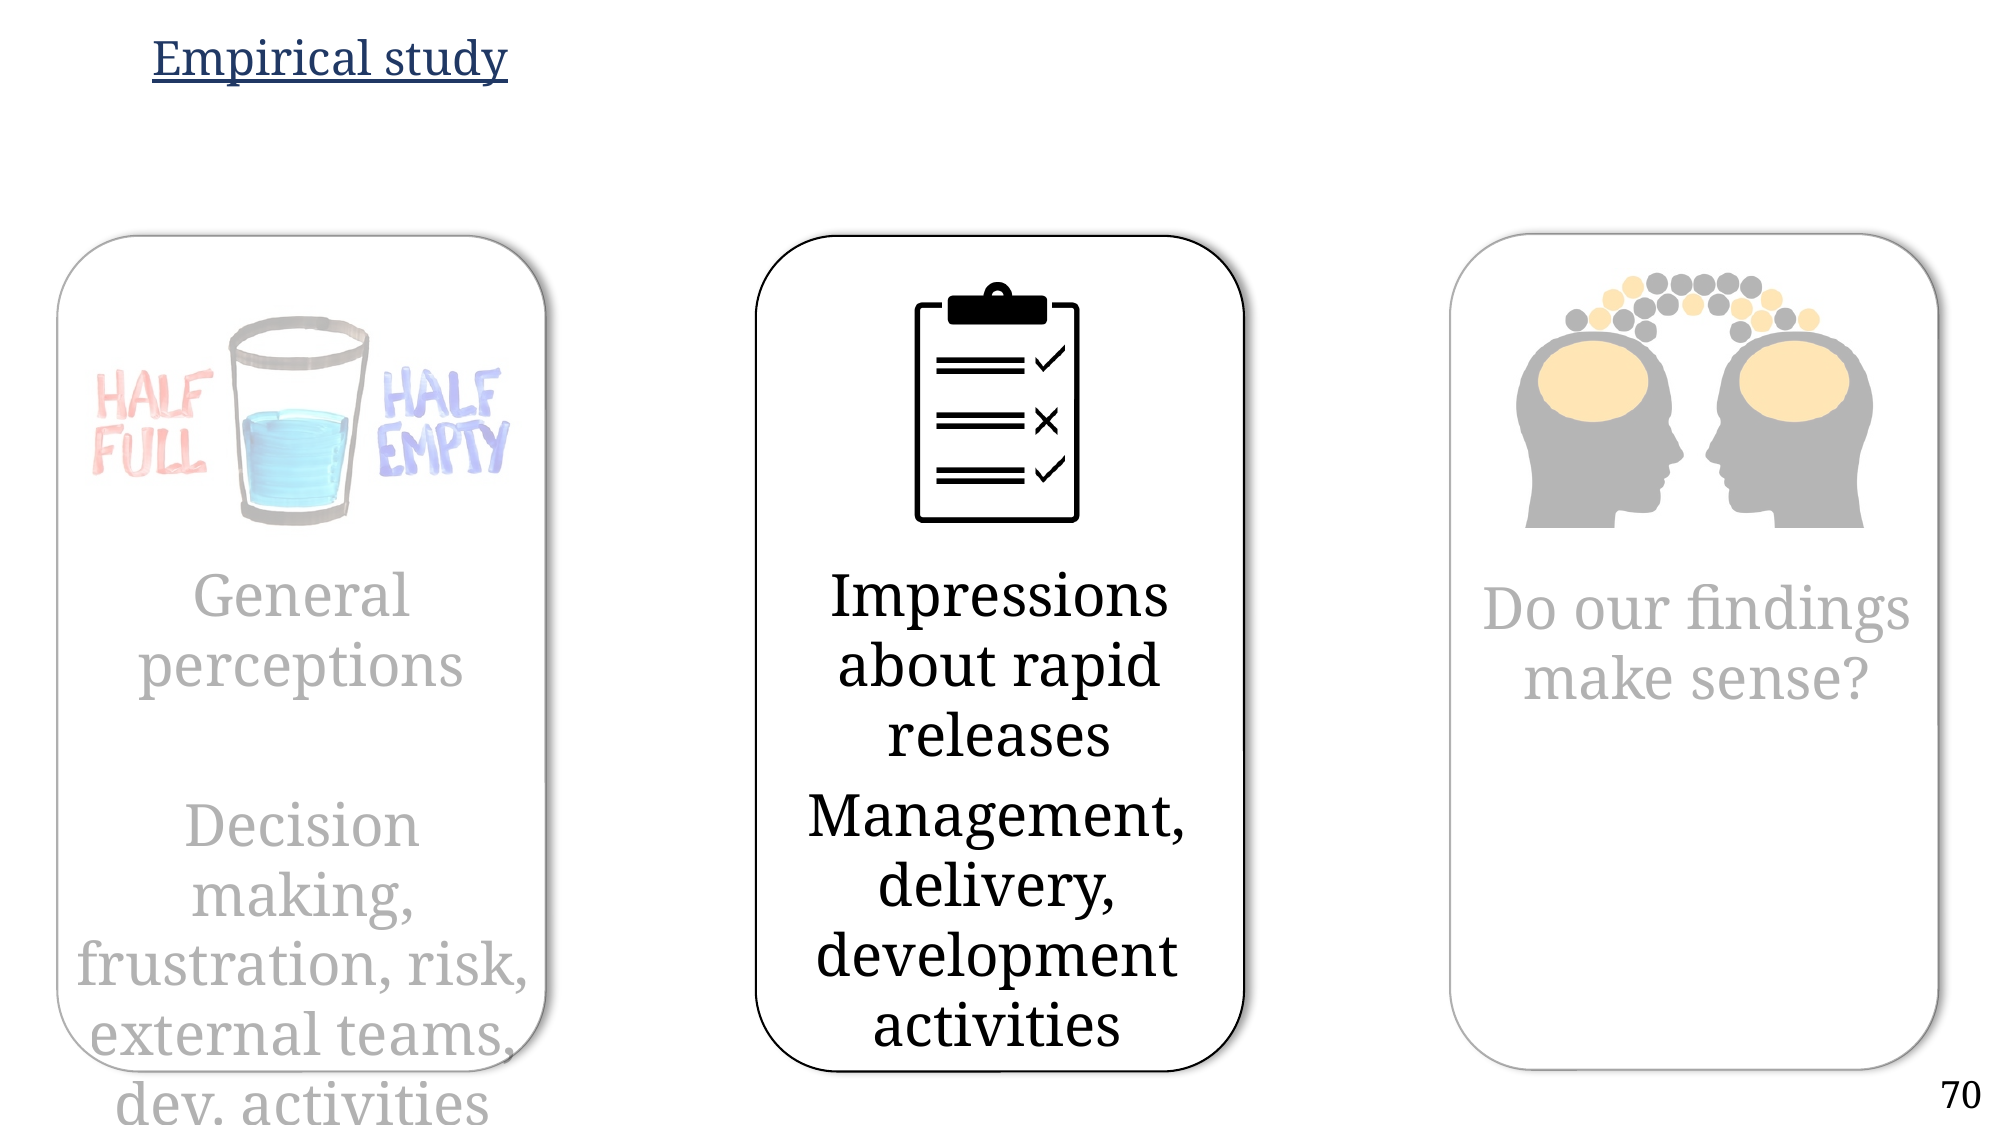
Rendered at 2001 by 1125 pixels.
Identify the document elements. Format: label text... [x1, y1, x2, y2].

text_box Do our findings make sense? [1452, 563, 1942, 719]
text_box [68, 289, 518, 571]
picture [1513, 268, 1875, 528]
list Empirical study [137, 27, 1863, 94]
text_box Impressions about rapid releases [755, 550, 1244, 776]
text_box Management, delivery, development activities [752, 770, 1242, 1066]
text_box [754, 234, 1246, 1013]
text_box 70 [1925, 1063, 2000, 1124]
picture [859, 268, 1141, 550]
text_box [56, 234, 547, 1007]
text_box General perceptions [57, 550, 546, 706]
text_box [805, 1066, 1195, 1073]
text_box [1486, 268, 1908, 560]
text_box [1449, 233, 1940, 1071]
picture [72, 292, 531, 551]
text_box Decision making, frustration, risk, external teams, dev. activities [58, 780, 547, 1125]
